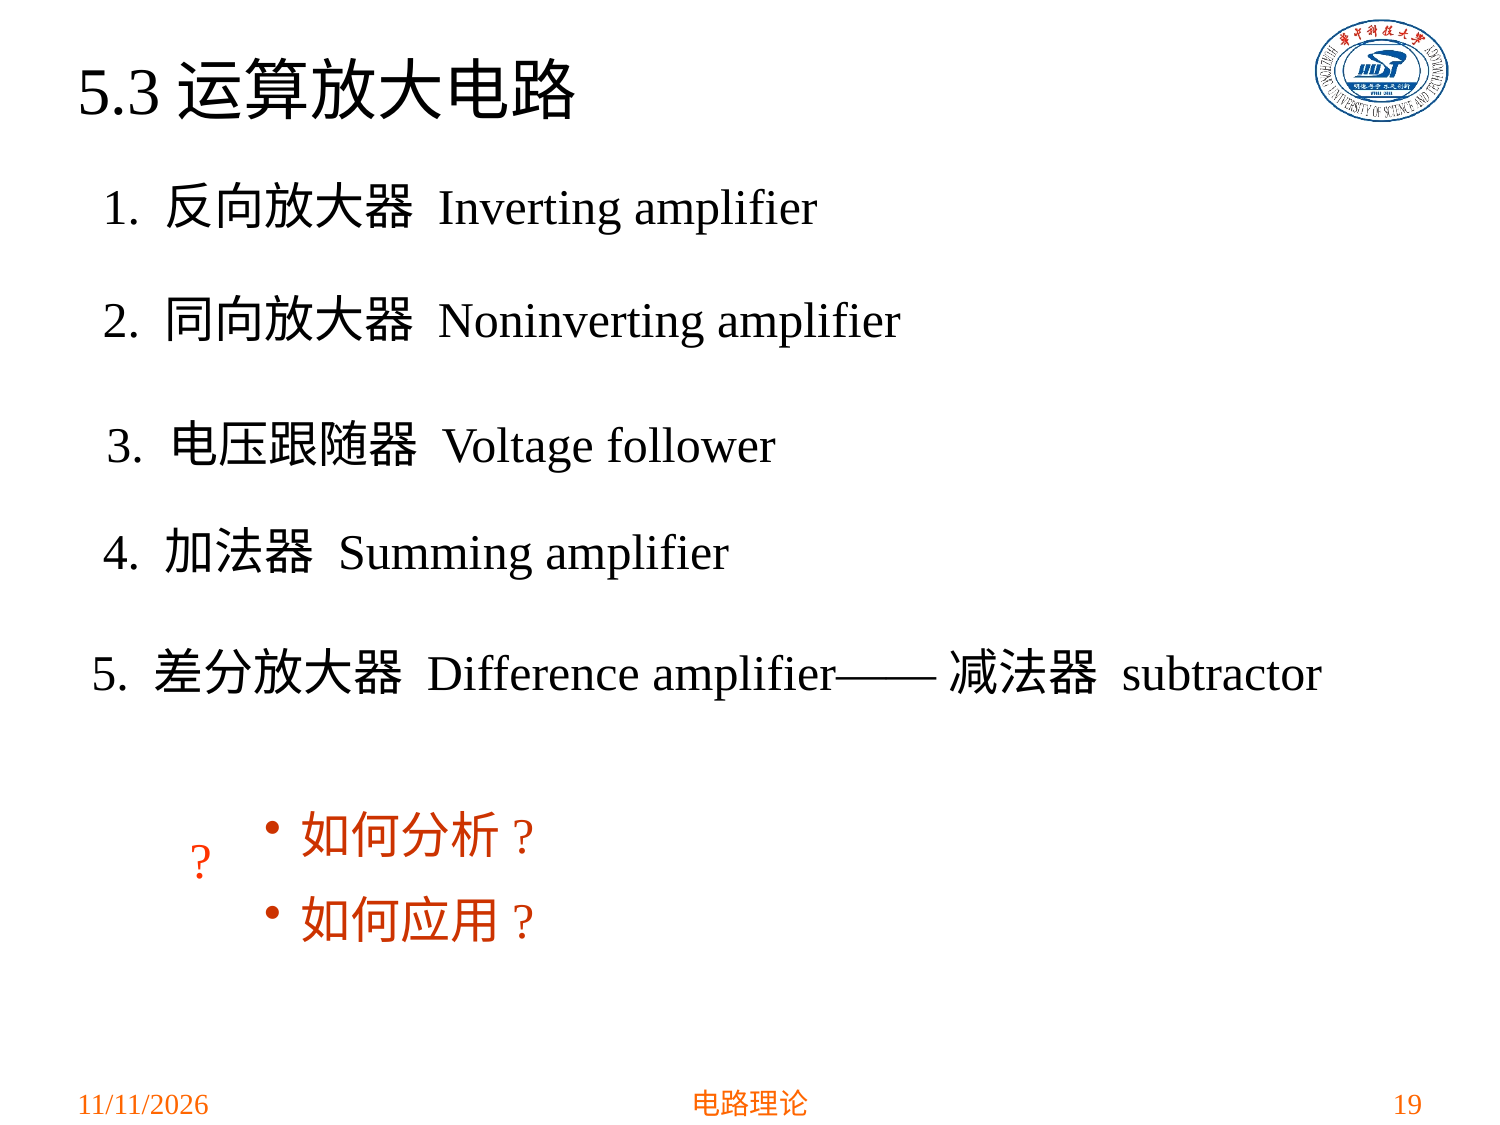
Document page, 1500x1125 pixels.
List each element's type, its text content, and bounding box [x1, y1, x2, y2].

text_box 3. 电压跟随器 Voltage follower [91, 404, 791, 480]
footer 电路理论 [512, 1078, 988, 1125]
picture [1305, 13, 1459, 125]
text_box 2. 同向放大器 Noninverting amplifier [87, 279, 917, 355]
text_box 5. 差分放大器 Difference amplifier——减法器 subtractor [76, 633, 1338, 708]
text_box 4. 加法器 Summing amplifier [88, 512, 745, 588]
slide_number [62, 1078, 375, 1125]
text_box 1. 反向放大器 Inverting amplifier [87, 167, 833, 242]
slide_number 19 [1125, 1078, 1438, 1125]
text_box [174, 795, 975, 961]
text_box 5.3运算放大电路 [62, 49, 1450, 125]
